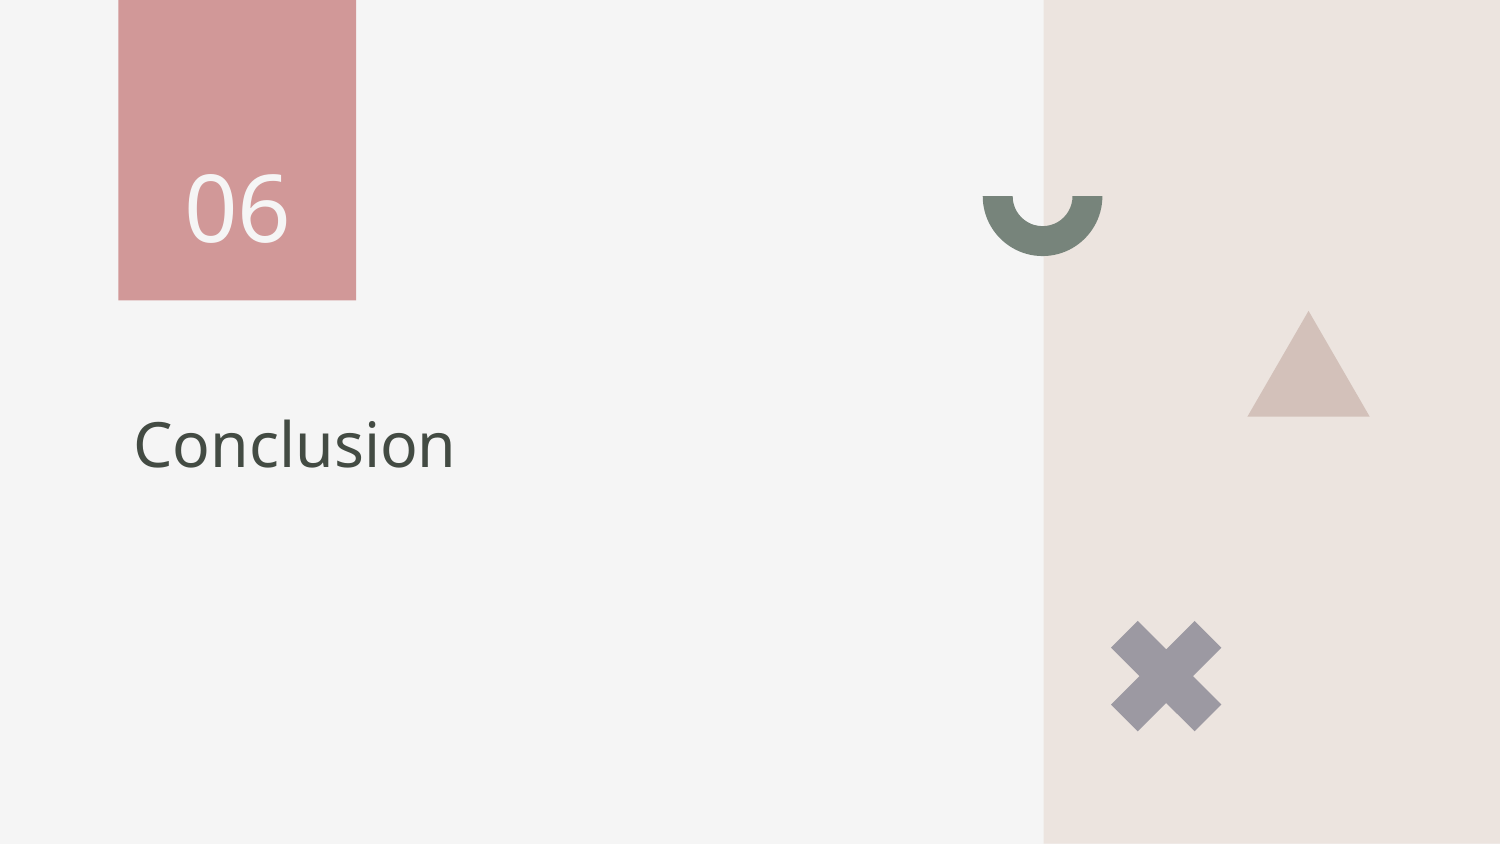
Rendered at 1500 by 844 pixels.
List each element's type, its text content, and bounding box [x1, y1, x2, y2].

text_box [1247, 310, 1370, 417]
text_box [1111, 620, 1222, 732]
title Conclusion [118, 389, 619, 628]
text_box [982, 196, 1103, 257]
text_box [118, 0, 357, 301]
title 06 [163, 136, 313, 275]
